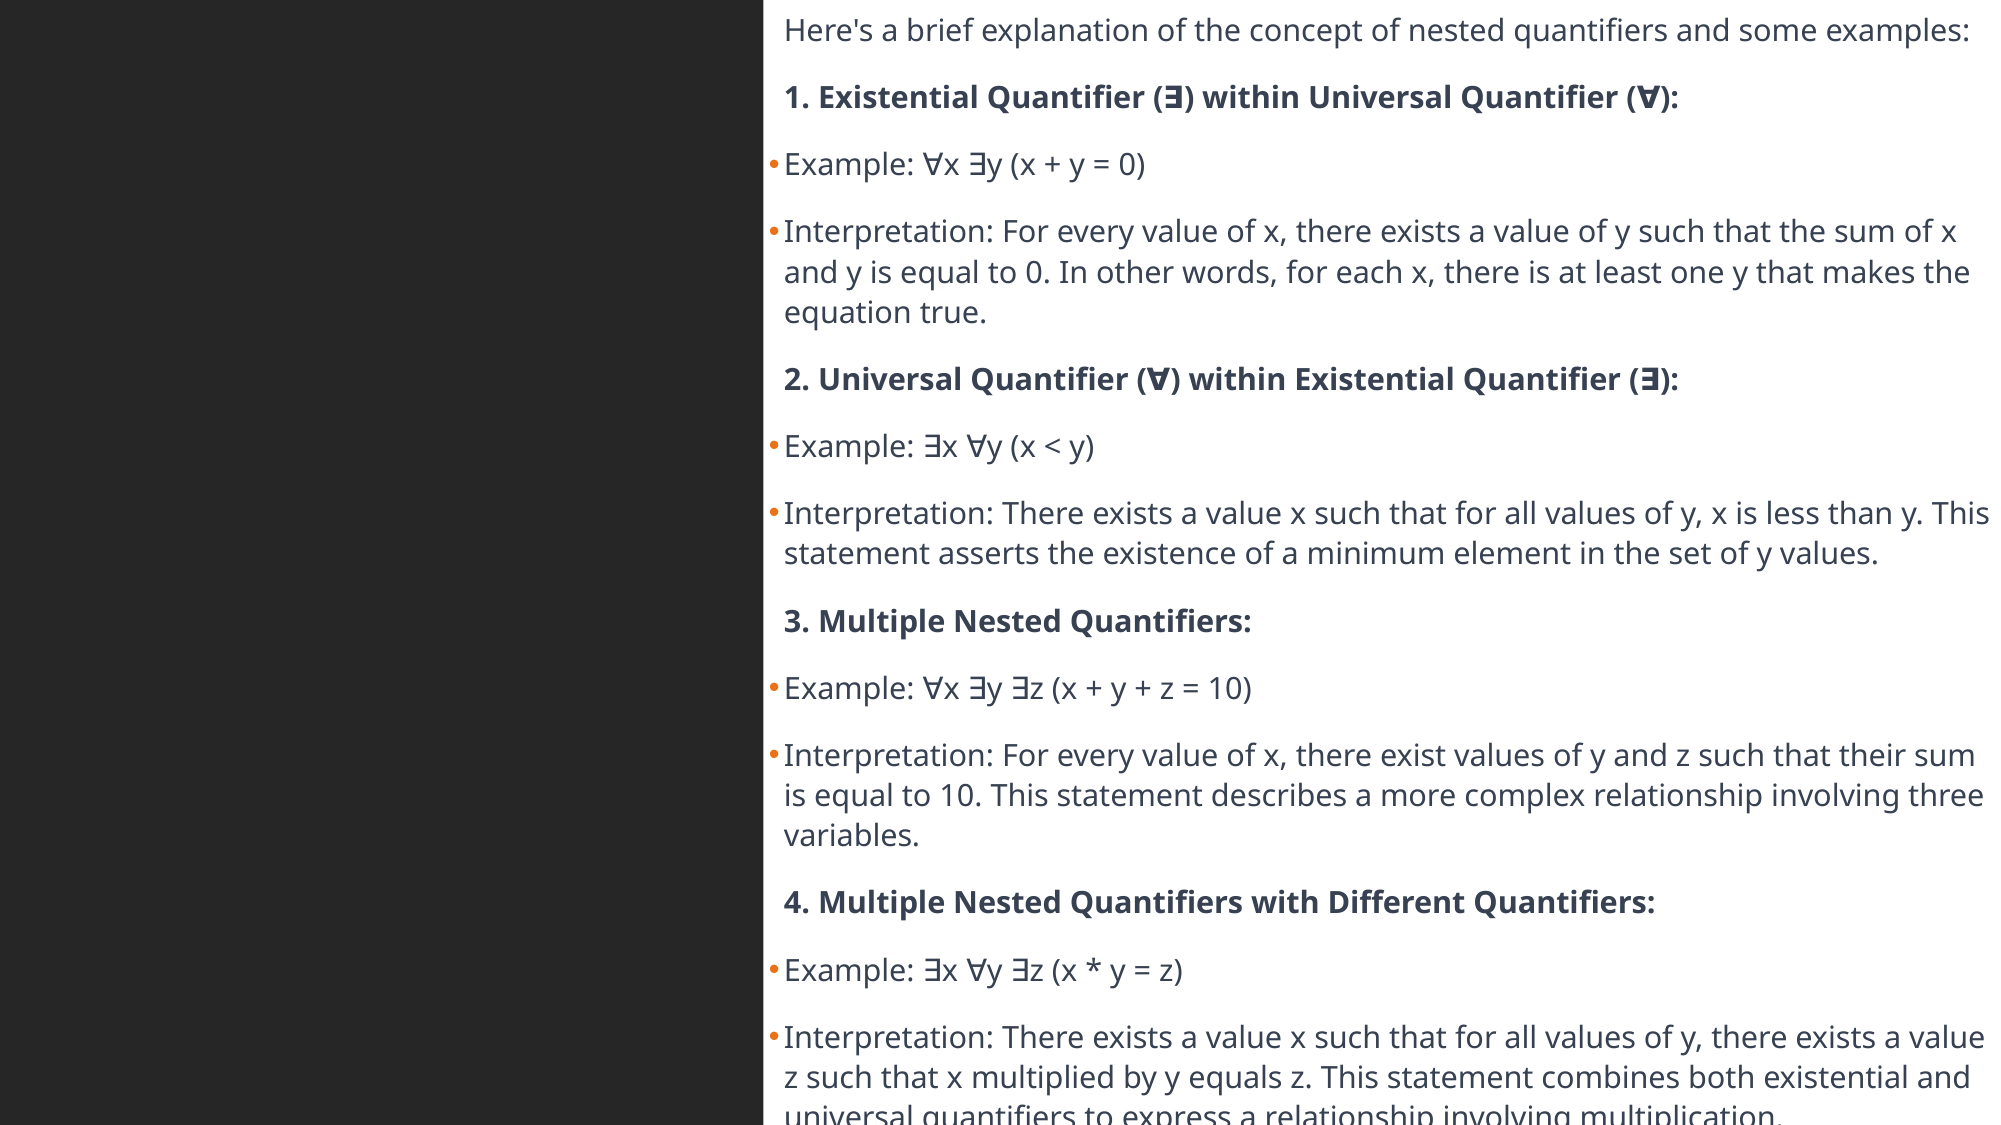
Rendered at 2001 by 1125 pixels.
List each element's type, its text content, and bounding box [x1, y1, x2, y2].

list Here's a brief explanation of the concept of nested quantifiers and some examples: 1. Existential Quantifier (∃) within Universal Quantifier (∀): Example: ∀x ∃y (x + y = 0) Interpretation: For every value of x, there exists a value of y such that the sum of x and y is equal to 0. In other words, for each x, there is at least one y that makes the equation true. 2. Universal Quantifier (∀) within Existential Quantifier (∃): Example: ∃x ∀y (x < y) Interpretation: There exists a value x such that for all values of y, x is less than y. This statement asserts the existence of a minimum element in the set of y values. 3. Multiple Nested Quantifiers: Example: ∀x ∃y ∃z (x + y + z = 10) Interpretation: For every value of x, there exist values of y and z such that their sum is equal to 10. This statement describes a more complex relationship involving three variables. 4. Multiple Nested Quantifiers with Different Quantifiers: Example: ∃x ∀y ∃z (x * y = z) Interpretation: There exists a value x such that for all values of y, there exists a value z such that x multiplied by y equals z. This statement combines both existential and universal quantifiers to express a relationship involving multiplication. [769, 0, 2000, 1125]
